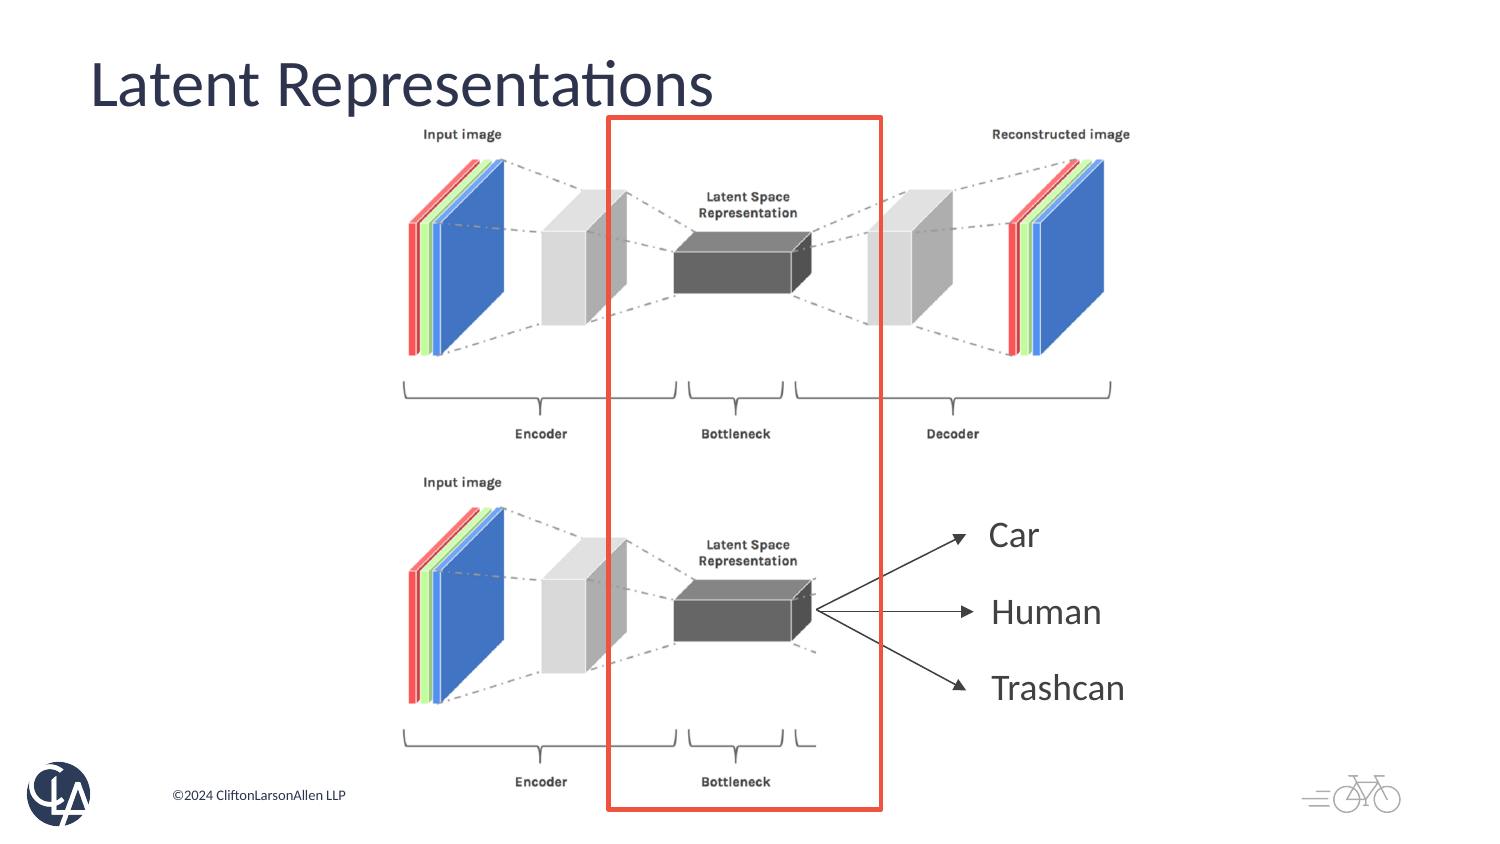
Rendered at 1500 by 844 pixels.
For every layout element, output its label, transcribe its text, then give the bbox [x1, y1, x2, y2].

picture [1299, 773, 1403, 815]
text_box Car [974, 502, 1055, 563]
picture [385, 467, 817, 796]
text_box [608, 454, 882, 532]
text_box Trashcan [976, 655, 1141, 716]
text_box Human [978, 579, 1118, 639]
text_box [815, 533, 974, 691]
text_box [608, 698, 882, 810]
title Latent Representations [74, 23, 1426, 137]
picture [26, 761, 91, 827]
picture [385, 117, 1134, 446]
